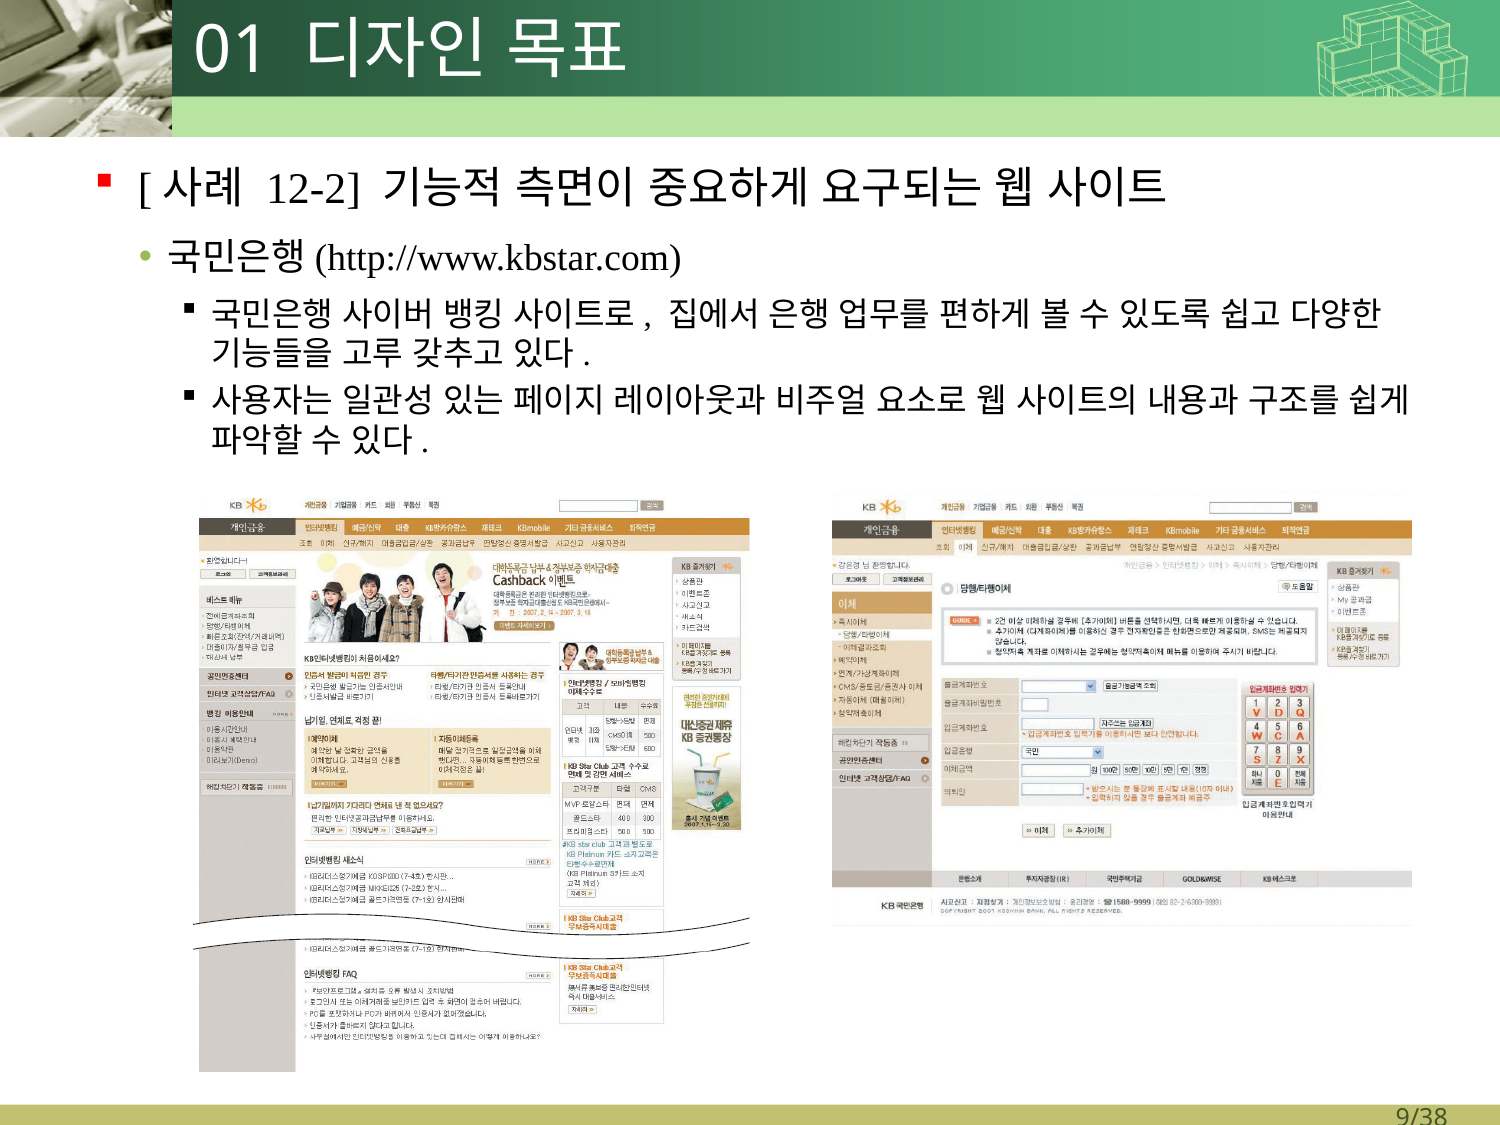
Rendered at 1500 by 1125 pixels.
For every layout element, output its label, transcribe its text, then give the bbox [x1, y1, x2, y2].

picture [832, 491, 1412, 927]
title 01 디자인 목표 [178, 9, 1459, 82]
picture [0, 0, 1500, 151]
picture [192, 491, 751, 1077]
list [사례 12-2] 기능적 측면이 중요하게 요구되는 웹 사이트 국민은행(http://www.kbstar.com) 국민은행 사이버 뱅킹 사이트로, 집에서 은행 업무를 편하게 볼 수 있도록 쉽고 다양한 기능들을 고루 갖추고 있다. 사용자는 일관성 있는 페이지 레이아웃과 비주얼 요소로 웹 사이트의 내용과 구조를 쉽게 파악할 수 있다. [35, 152, 1465, 1079]
